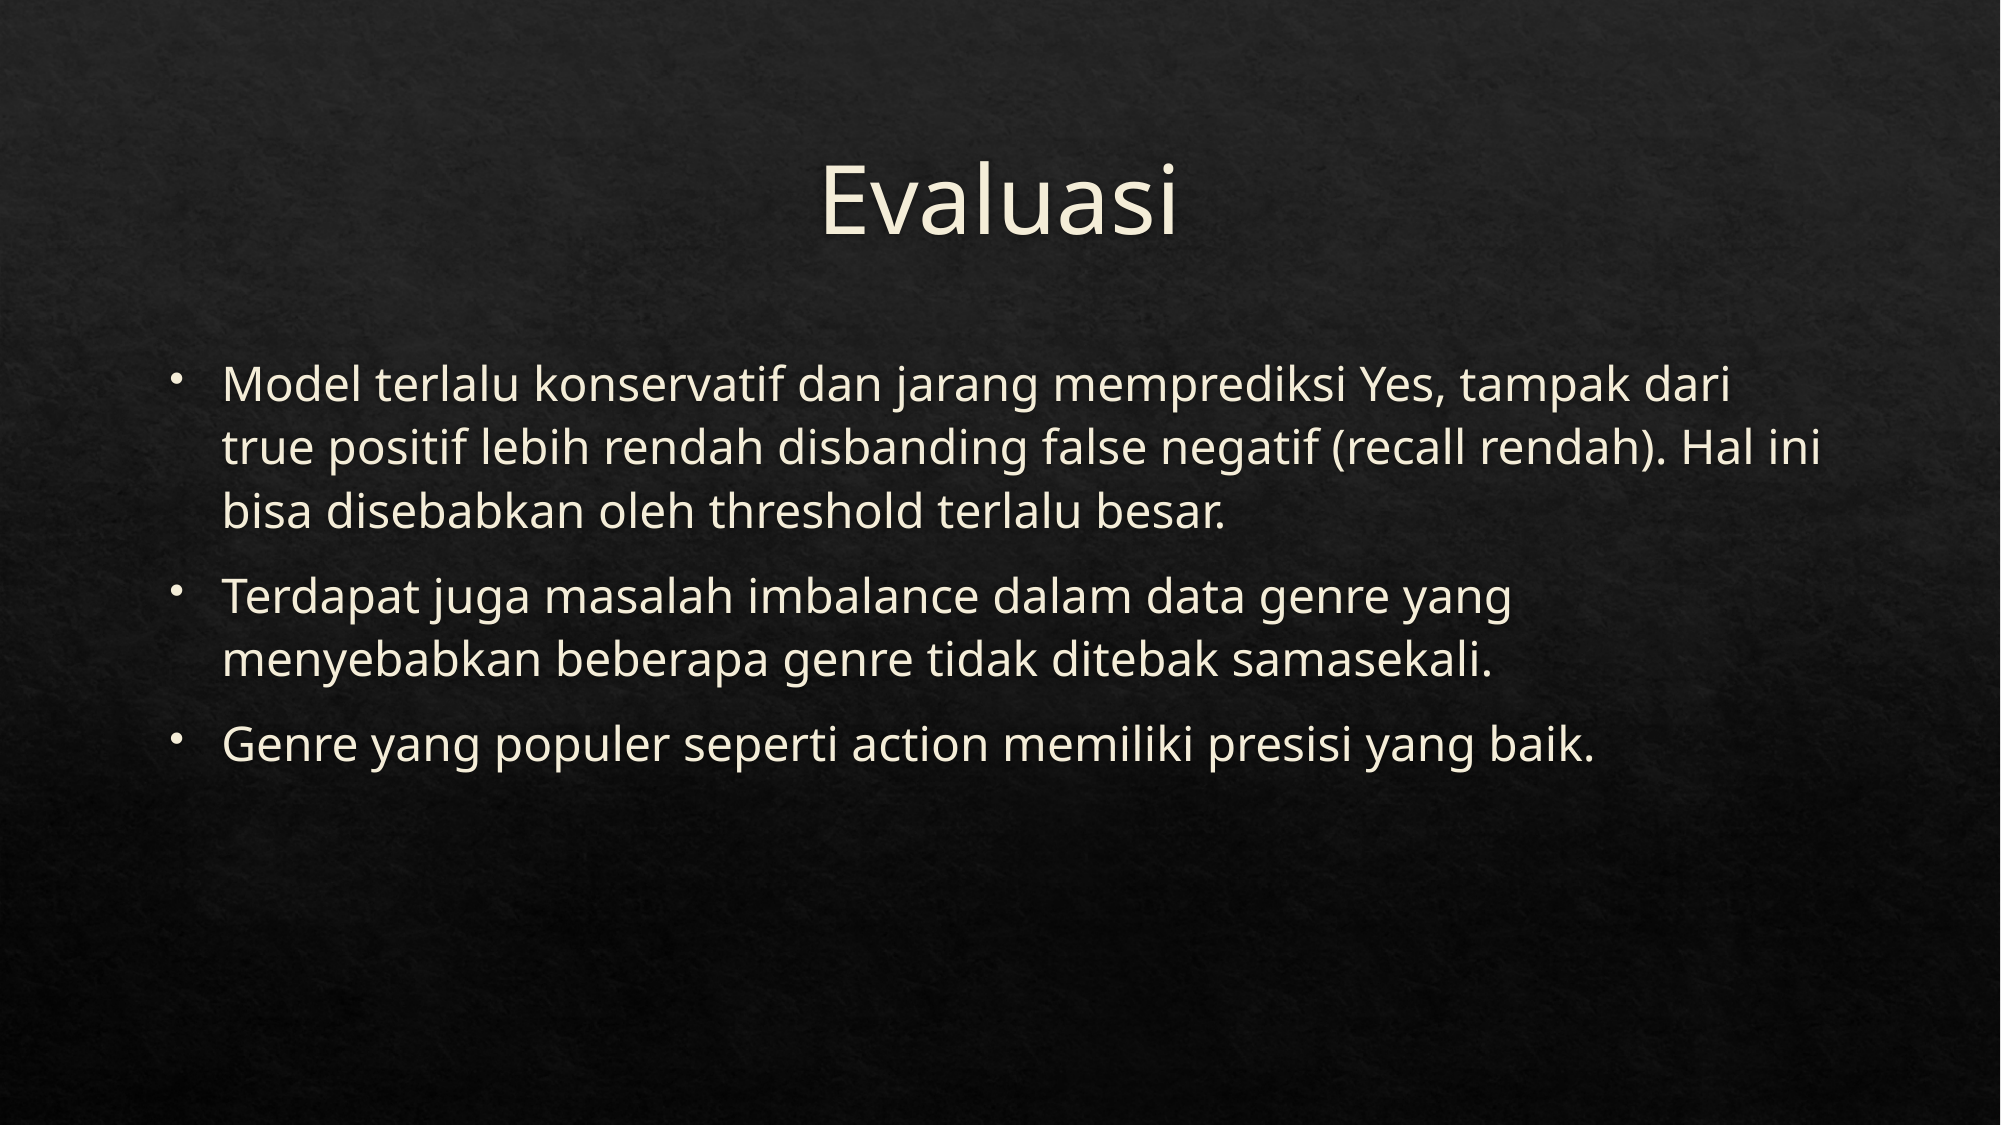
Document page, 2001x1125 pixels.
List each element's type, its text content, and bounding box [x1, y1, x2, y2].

list Model terlalu konservatif dan jarang memprediksi Yes, tampak dari true positif lebih rendah disbanding false negatif (recall rendah). Hal ini bisa disebabkan oleh threshold terlalu besar. Terdapat juga masalah imbalance dalam data genre yang menyebabkan beberapa genre tidak ditebak samasekali. Genre yang populer seperti action memiliki presisi yang baik. [149, 340, 1849, 950]
title Evaluasi [149, 99, 1849, 307]
